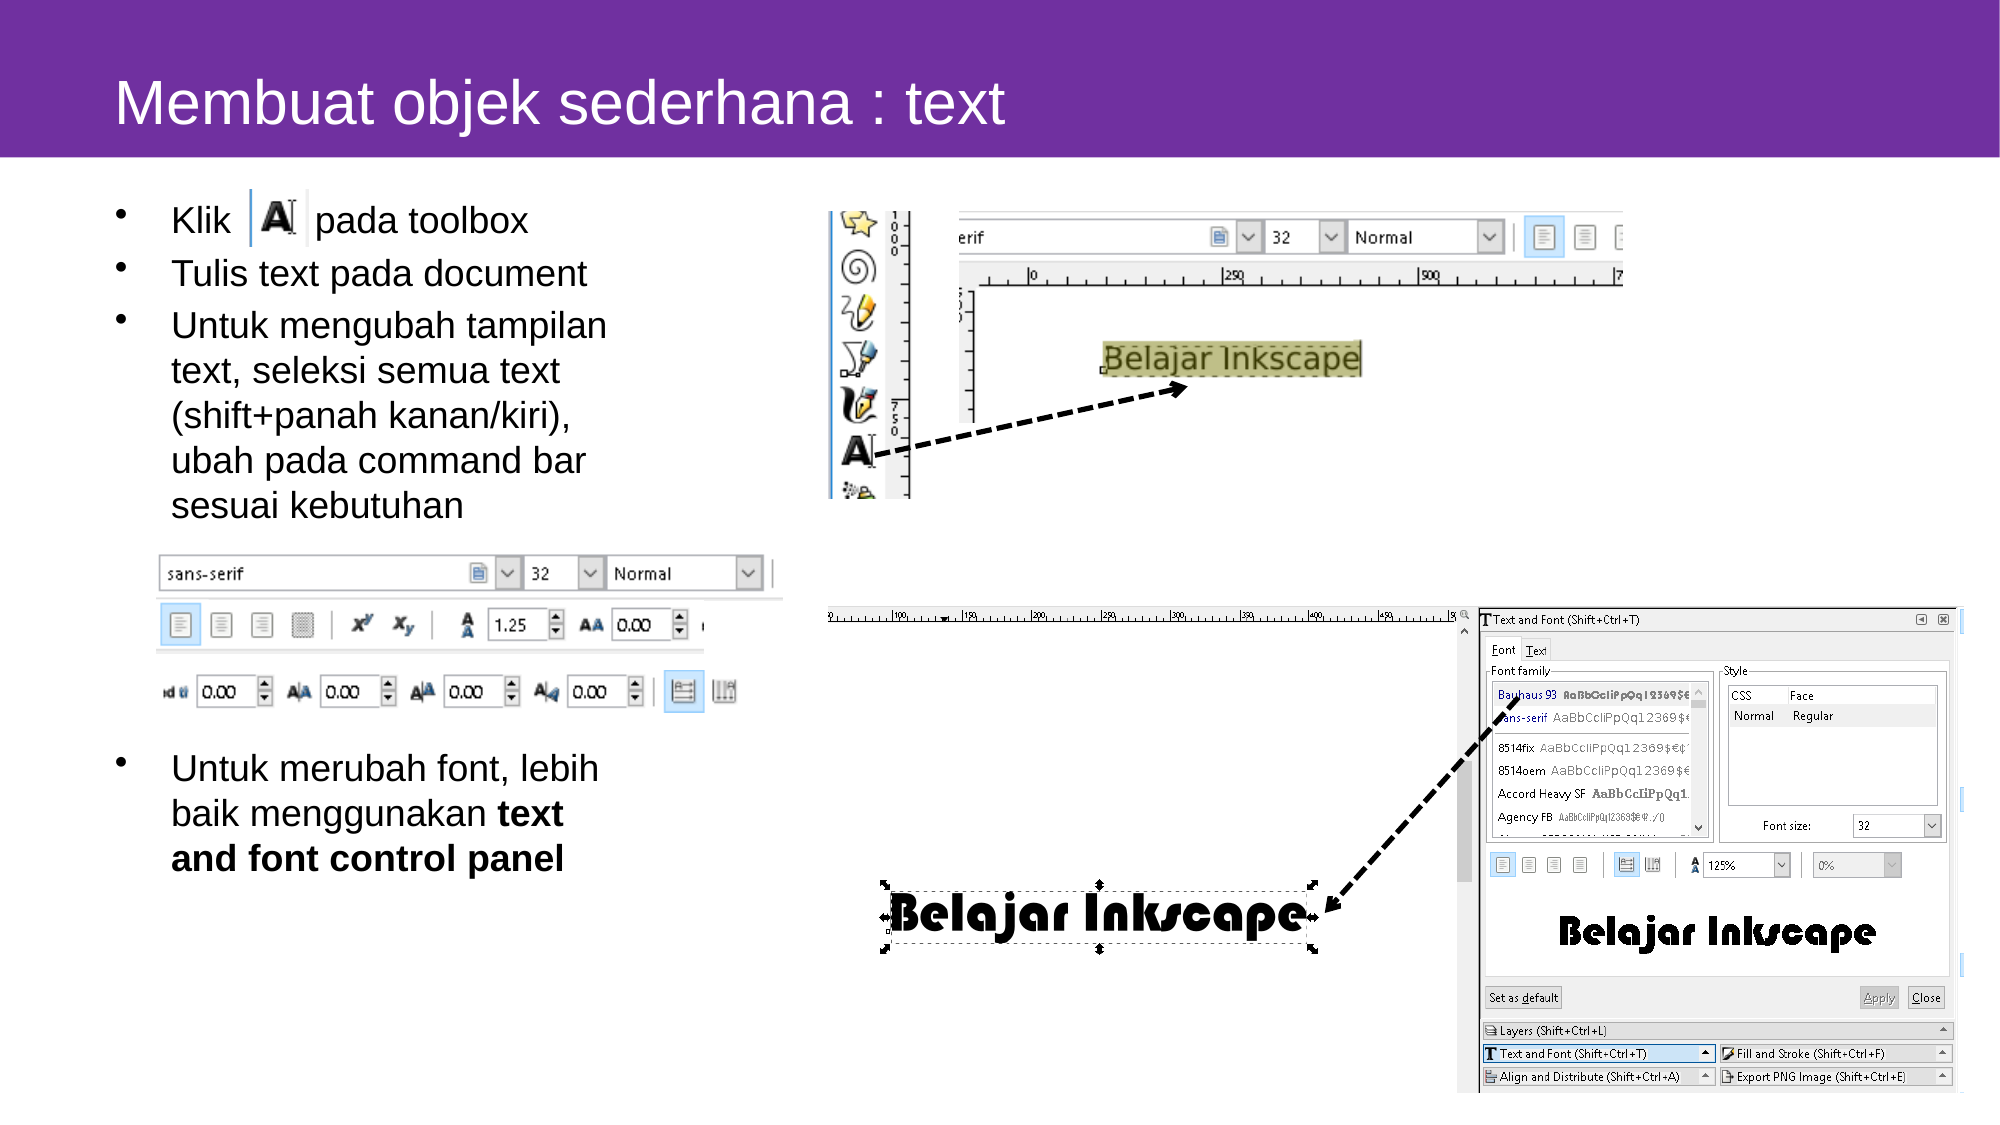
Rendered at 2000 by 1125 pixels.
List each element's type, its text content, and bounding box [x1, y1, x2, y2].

picture [156, 670, 744, 713]
title Membuat objek sederhana : text [99, 44, 1900, 155]
picture [828, 606, 1964, 1093]
picture [828, 211, 929, 499]
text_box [1324, 697, 1519, 913]
list Klik pada toolbox Tulis text pada document Untuk mengubah tampilan text, seleksi semua text (shift+panah kanan/kiri), ubah pada command bar sesuai kebutuhan Untuk merubah font, lebih baik menggunakan text and font control panel [99, 188, 632, 1006]
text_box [874, 386, 1188, 456]
picture [959, 211, 1623, 423]
picture [249, 189, 309, 247]
picture [156, 550, 783, 654]
